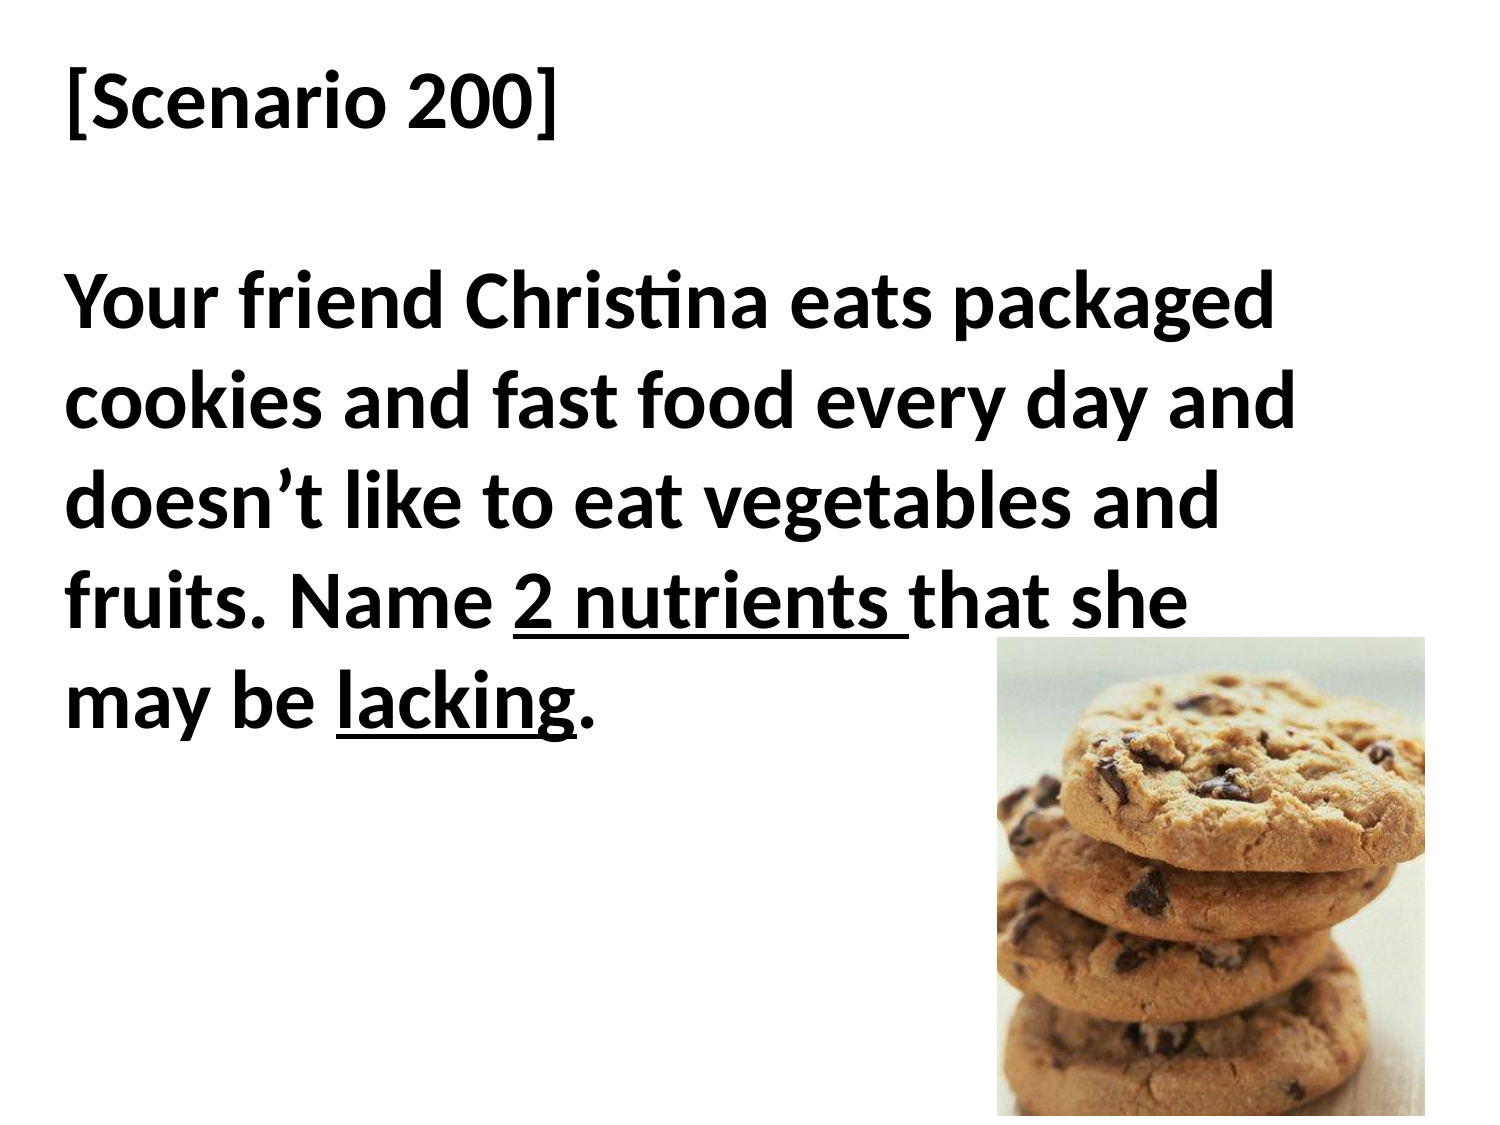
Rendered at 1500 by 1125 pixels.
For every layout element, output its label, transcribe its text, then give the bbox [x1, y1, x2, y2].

picture [997, 637, 1426, 1116]
text_box [Scenario 200] Your friend Christina eats packaged cookies and fast food every day and doesn’t like to eat vegetables and fruits. Name 2 nutrients that she may be lacking. [49, 37, 1338, 753]
